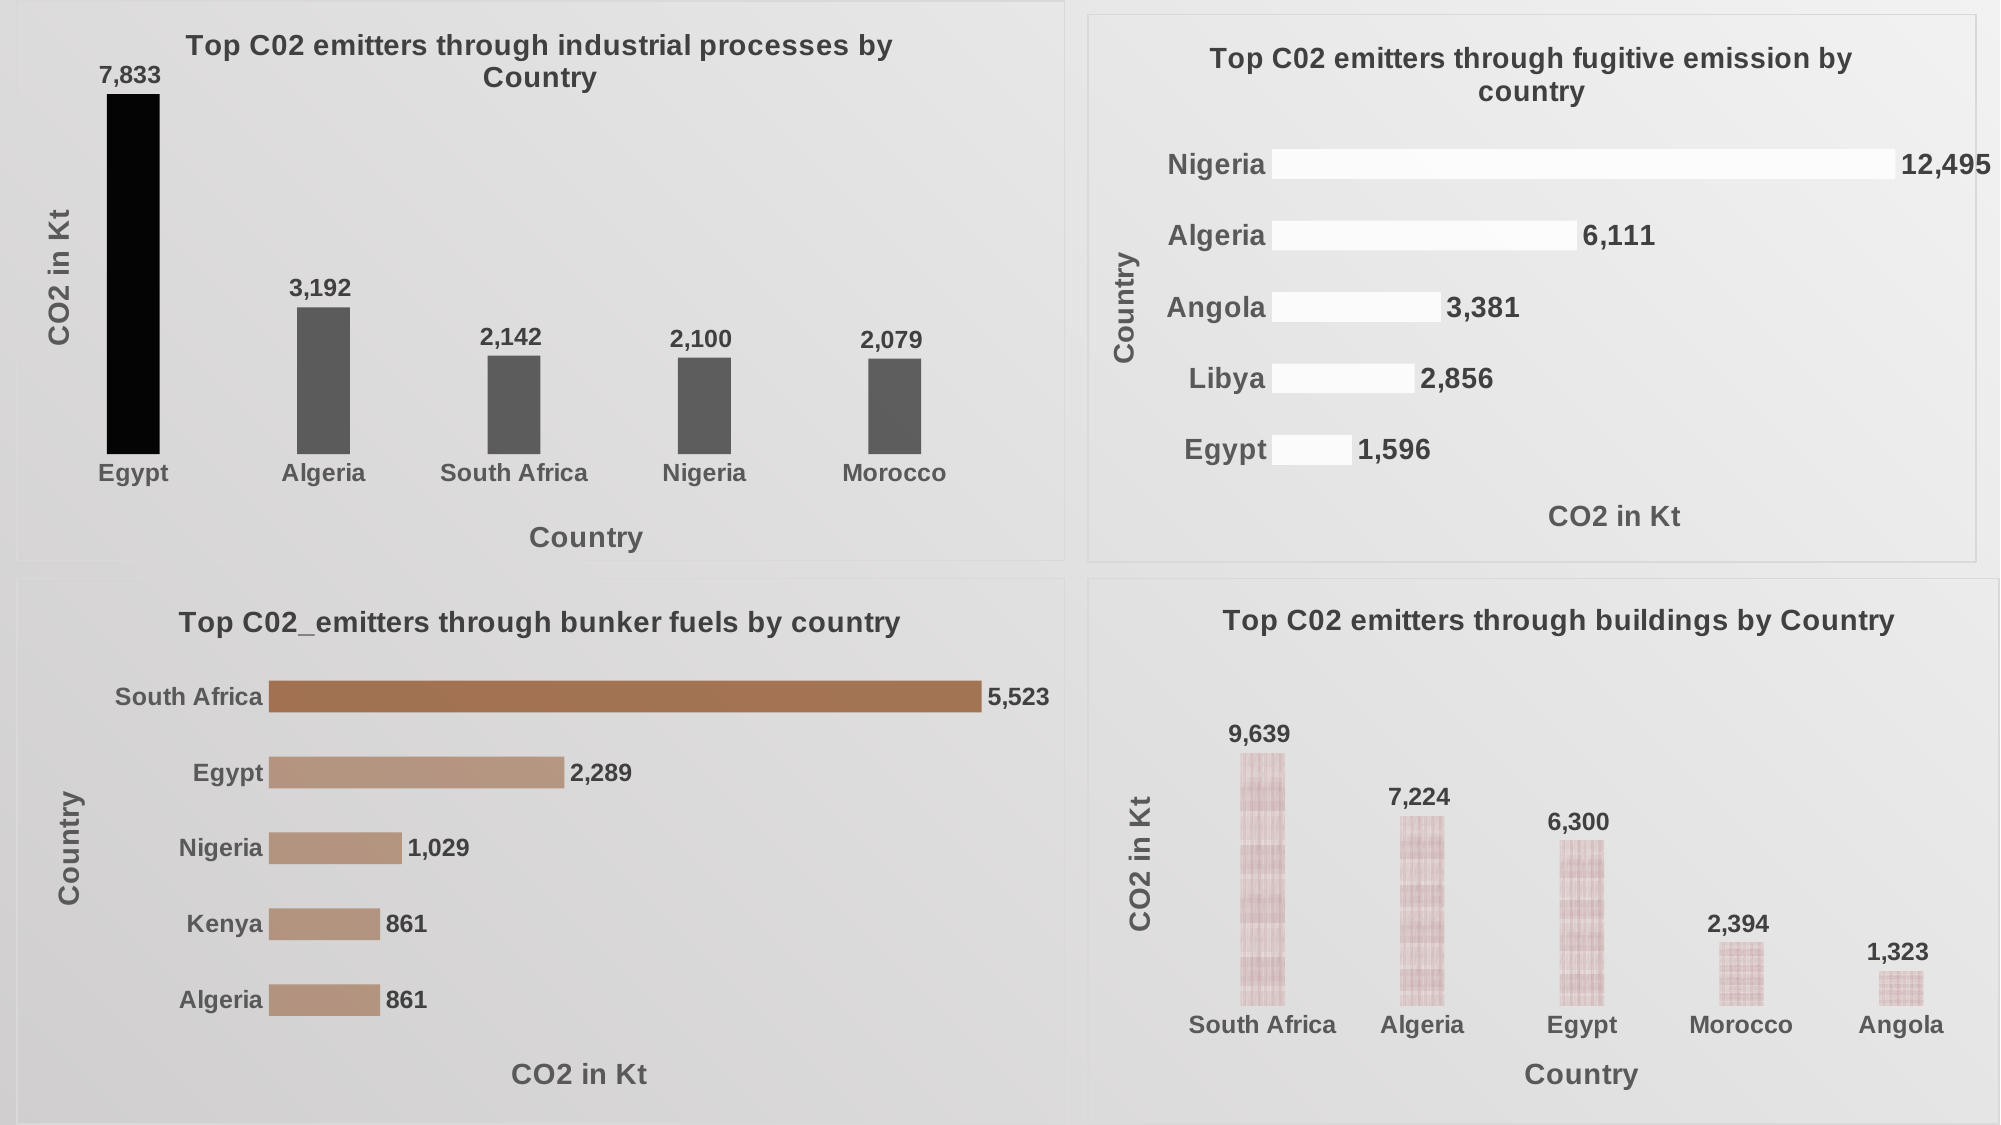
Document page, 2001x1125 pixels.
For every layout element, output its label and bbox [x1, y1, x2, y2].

chart [16, 577, 1066, 1125]
chart [16, 0, 1066, 563]
chart [1087, 577, 2000, 1125]
chart [1086, 13, 2000, 563]
